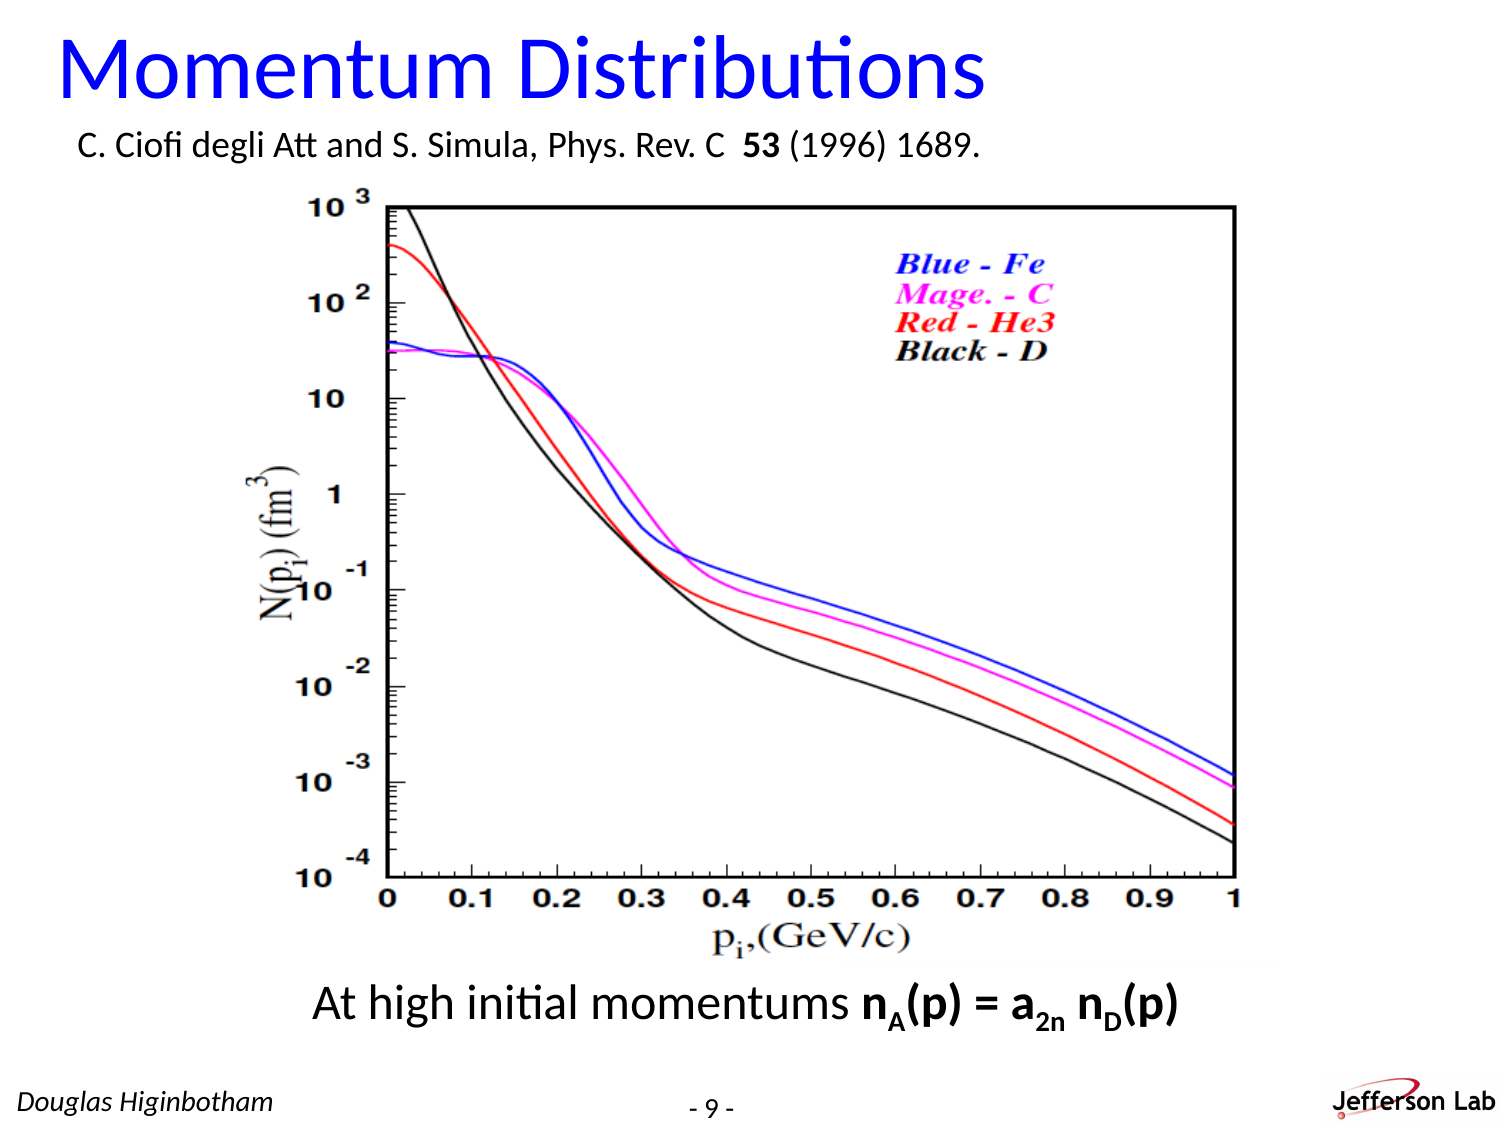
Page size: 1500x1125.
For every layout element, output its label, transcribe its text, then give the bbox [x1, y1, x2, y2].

text_box C. Ciofi degli Att and S. Simula, Phys. Rev. C 53 (1996) 1689. [62, 112, 1138, 173]
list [37, 174, 1470, 963]
text_box At high initial momentums nA(p) = a2n nD(p) [297, 972, 1195, 1045]
title Momentum Distributions [0, 0, 1500, 125]
picture [1326, 1074, 1500, 1125]
